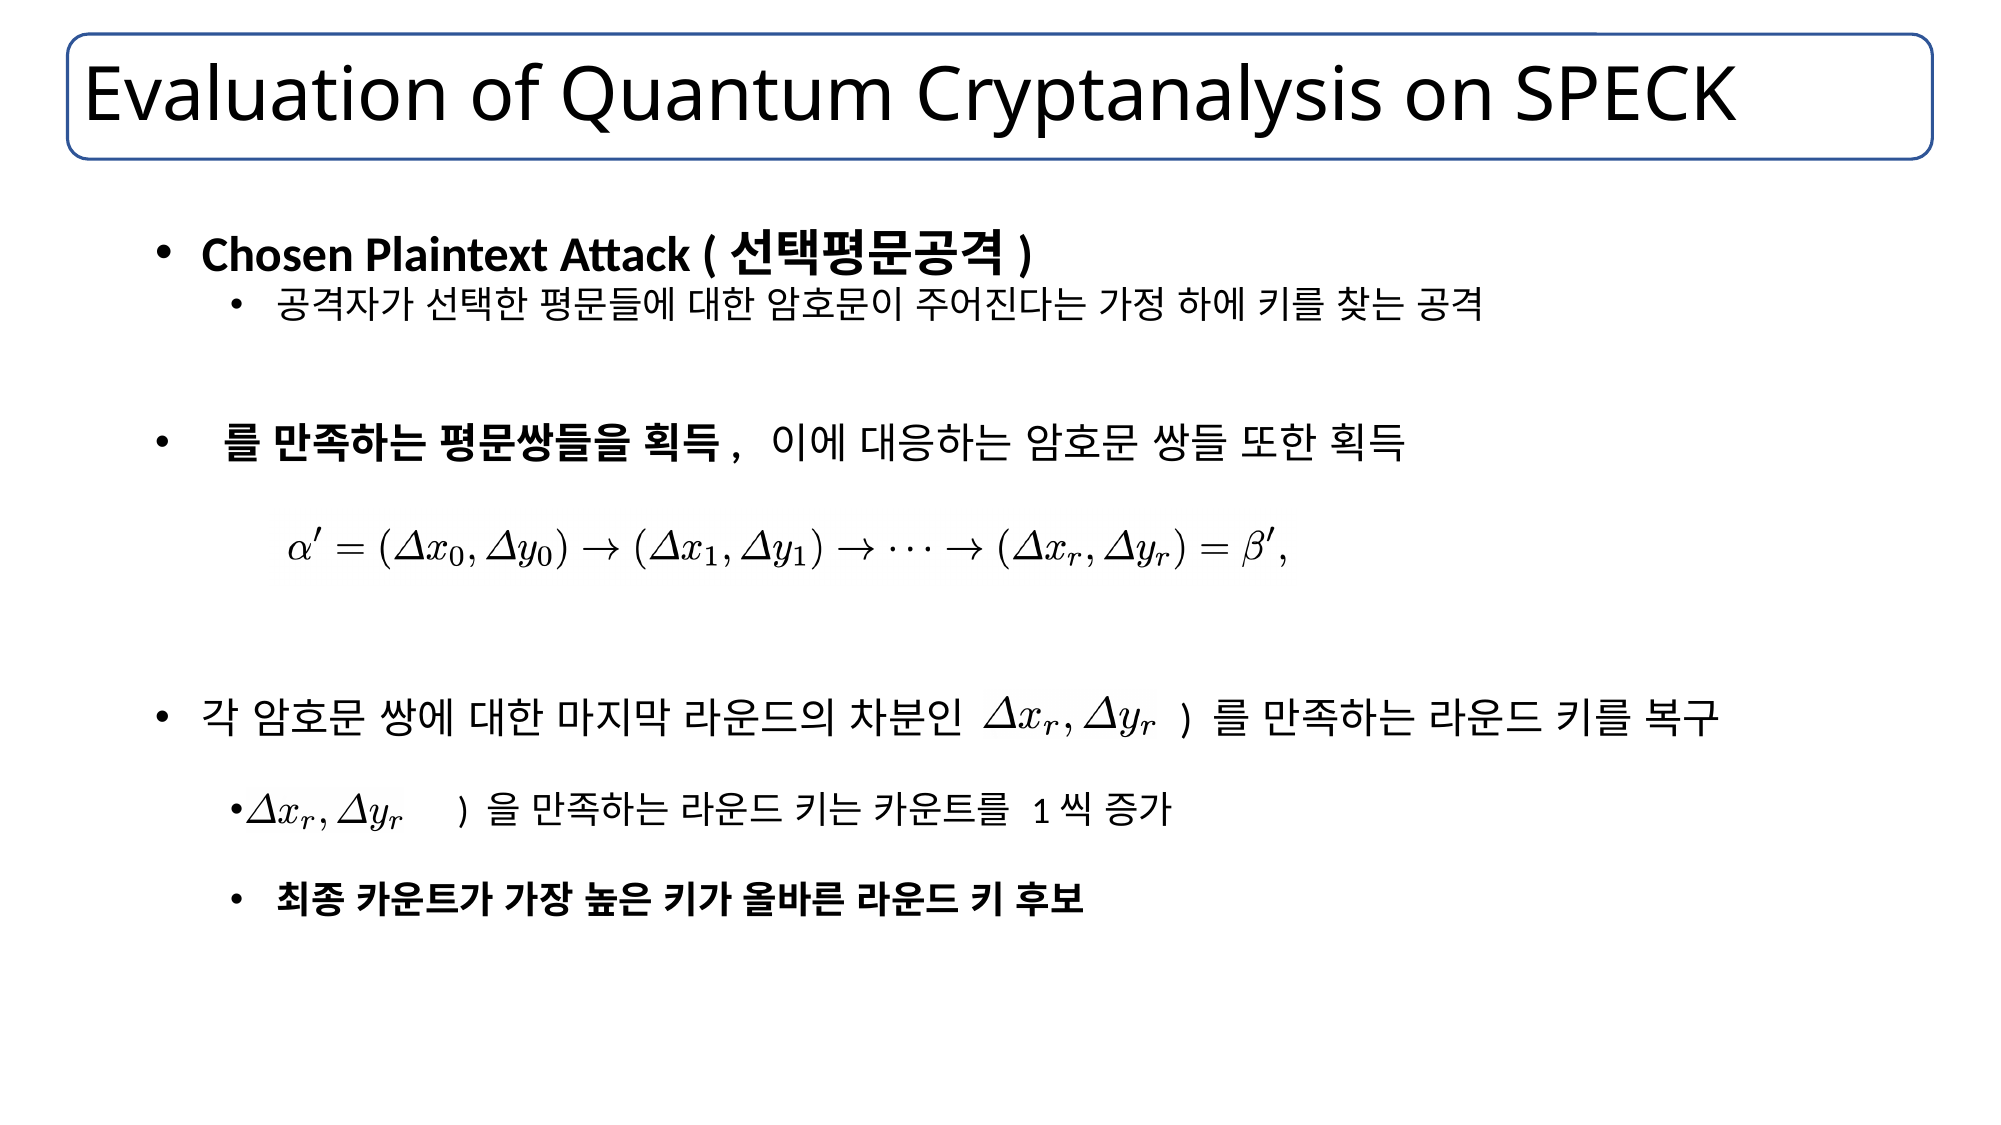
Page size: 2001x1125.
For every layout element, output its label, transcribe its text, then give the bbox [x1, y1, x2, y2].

picture [269, 508, 1297, 586]
title Evaluation of Quantum Cryptanalysis on SPECK [67, 34, 1933, 160]
picture [246, 787, 404, 833]
picture [983, 689, 1157, 739]
